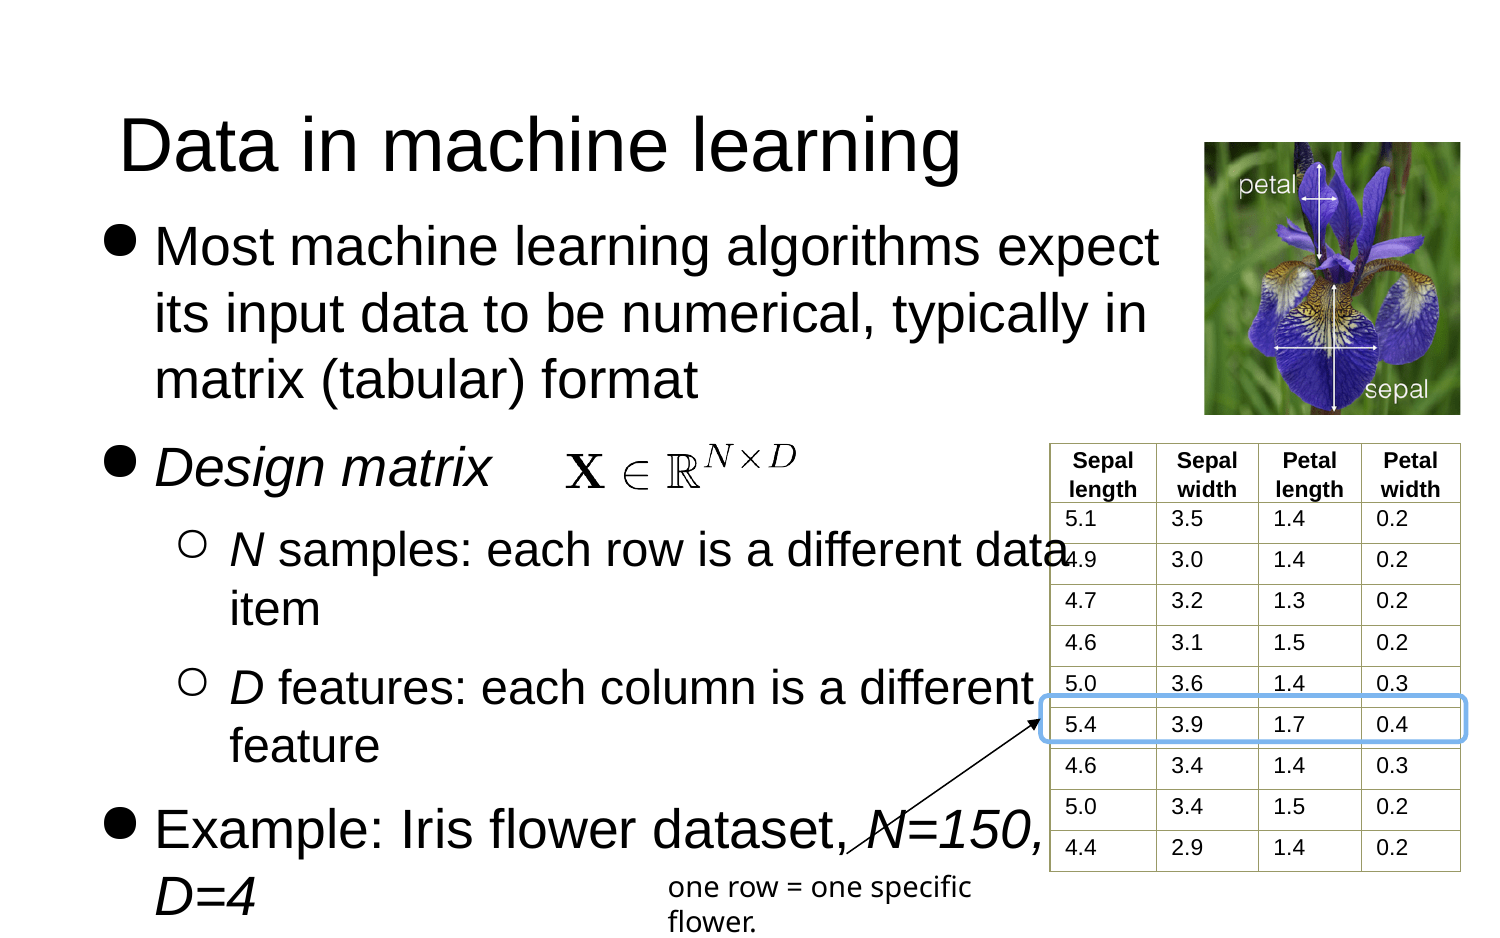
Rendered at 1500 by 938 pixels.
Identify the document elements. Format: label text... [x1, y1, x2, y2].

table_header Sepal width [1179, 444, 1258, 502]
table_header Petal length [1259, 444, 1361, 502]
table_cell 0.2 [1362, 831, 1460, 871]
table_header Petal width [1362, 444, 1460, 502]
table_cell 3.6 [1157, 667, 1258, 695]
table_cell 5.0 [1051, 790, 1156, 830]
text_box one row = one specific flower. [652, 853, 1041, 938]
table_cell 0.2 [1362, 790, 1460, 830]
table_cell 1.4 [1259, 544, 1361, 584]
table_cell 1.4 [1259, 667, 1361, 695]
list Most machine learning algorithms expect its input data to be numerical, typically in matrix (tabular) format Design matrix N samples: each row is a different data item D features: each column is a different feature Example: Iris flower dataset, N=150, D=4 http://archive.ics.uci.edu/ml/datasets/Iris [64, 202, 1179, 673]
slide_number [1074, 853, 1426, 920]
table_cell 3.5 [1179, 503, 1258, 543]
table_cell 5.4 [1051, 742, 1156, 748]
table_cell 1.3 [1259, 585, 1361, 625]
table_cell 3.1 [1179, 626, 1258, 666]
table_cell 3.4 [1157, 790, 1258, 830]
title Data in machine learning [102, 49, 1398, 232]
table_cell 3.4 [1157, 749, 1258, 789]
picture [565, 443, 796, 490]
table_cell 0.2 [1362, 544, 1460, 584]
table_cell 0.2 [1362, 585, 1460, 625]
text_box [1040, 695, 1467, 742]
table_cell 1.4 [1259, 831, 1361, 853]
table_cell 3.9 [1157, 742, 1258, 748]
picture [1204, 142, 1461, 415]
table_cell 3.2 [1179, 585, 1258, 625]
table_cell 0.2 [1362, 503, 1460, 543]
table_cell 0.4 [1362, 742, 1460, 748]
table_cell 1.4 [1259, 503, 1361, 543]
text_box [846, 718, 1041, 854]
table_cell 4.4 [1051, 831, 1156, 871]
table_cell 0.3 [1362, 667, 1460, 695]
table_cell 1.4 [1259, 749, 1361, 789]
table_cell 3.0 [1179, 544, 1258, 584]
table_cell 1.5 [1259, 790, 1361, 830]
table_cell 1.7 [1259, 742, 1361, 748]
table_cell 5.0 [1051, 673, 1156, 695]
table_cell 2.9 [1157, 831, 1258, 853]
table_cell 1.5 [1259, 626, 1361, 666]
table_cell 4.6 [1051, 749, 1156, 789]
table_cell 0.2 [1362, 626, 1460, 666]
table_cell 0.3 [1362, 749, 1460, 789]
